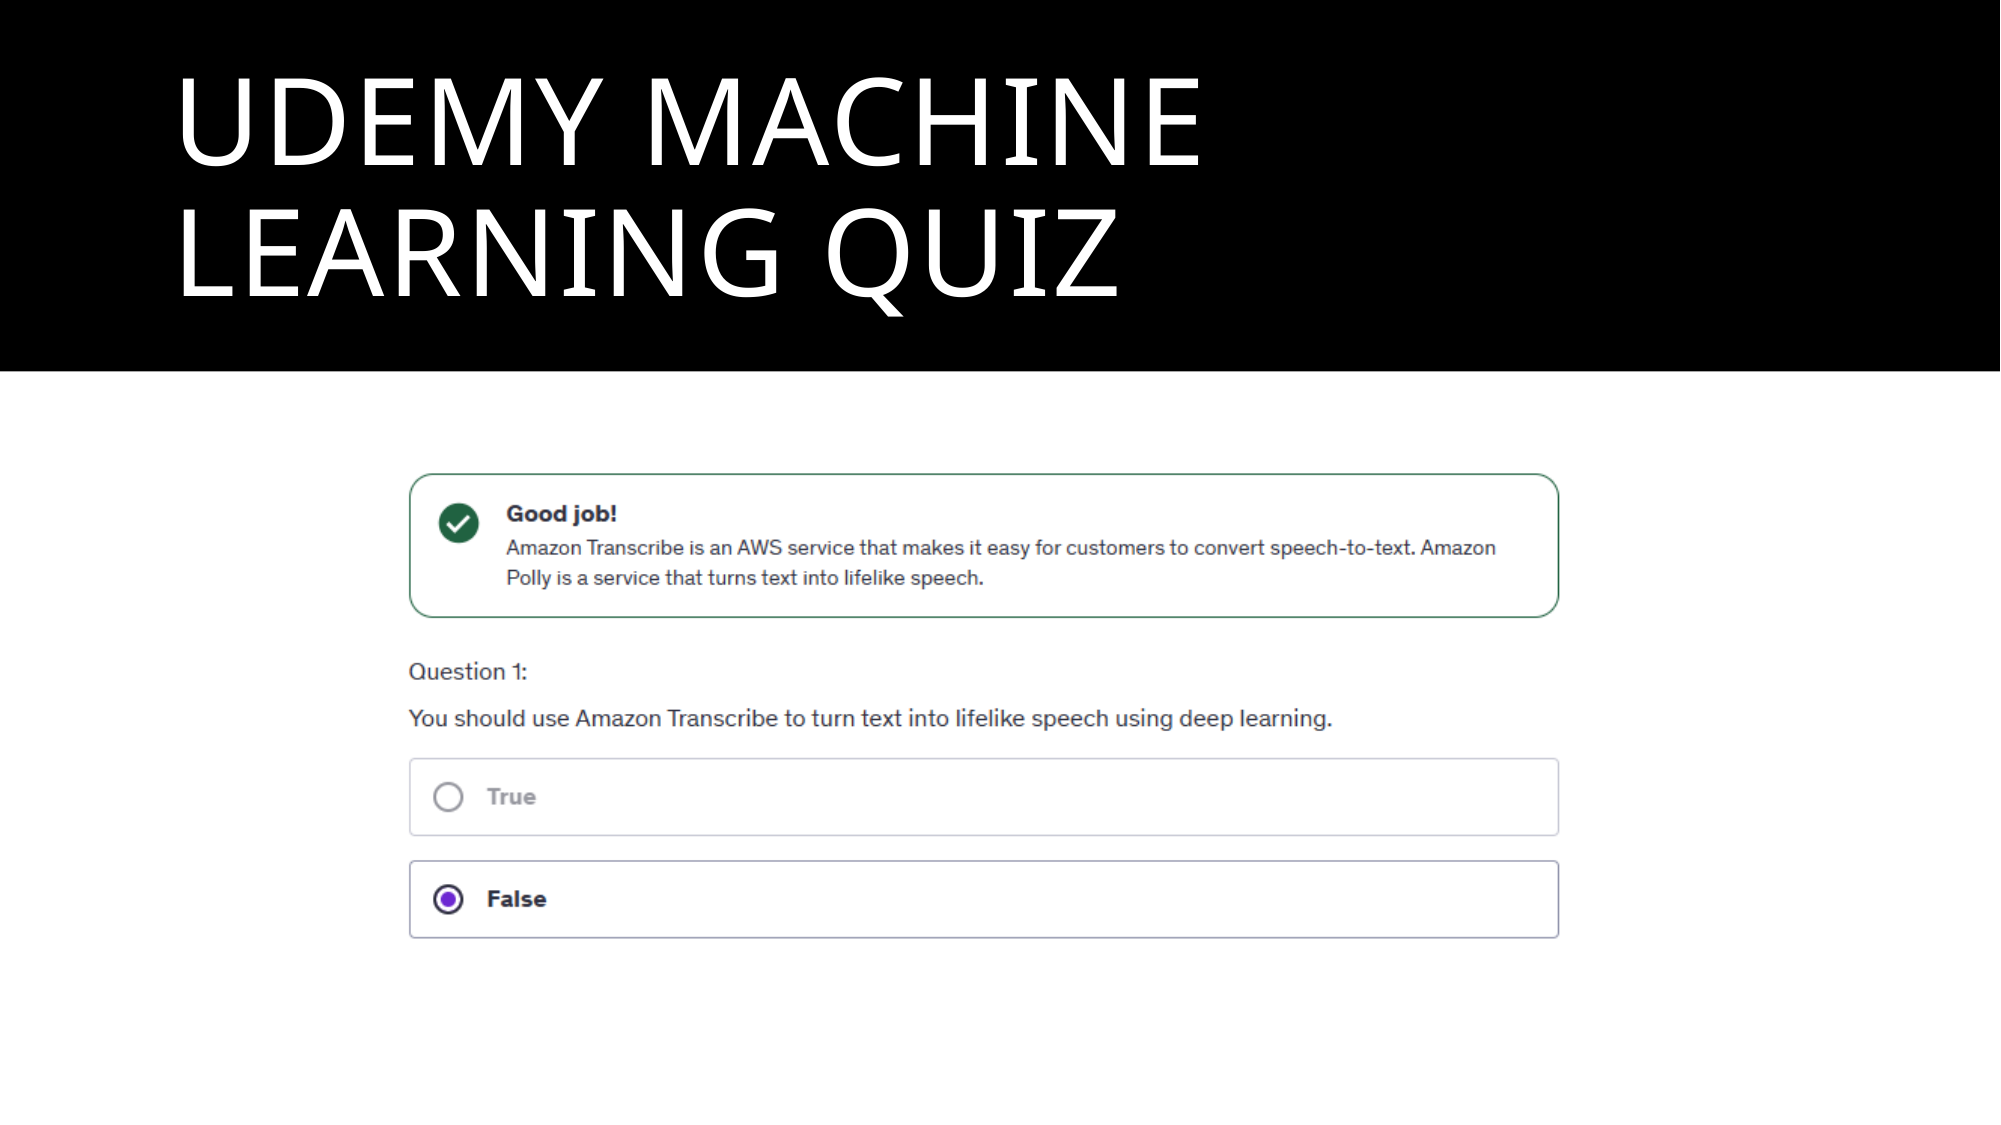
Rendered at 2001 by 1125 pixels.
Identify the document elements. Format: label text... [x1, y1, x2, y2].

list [298, 424, 1701, 1015]
title Udemy Machine Learning Quiz [157, 52, 1842, 332]
